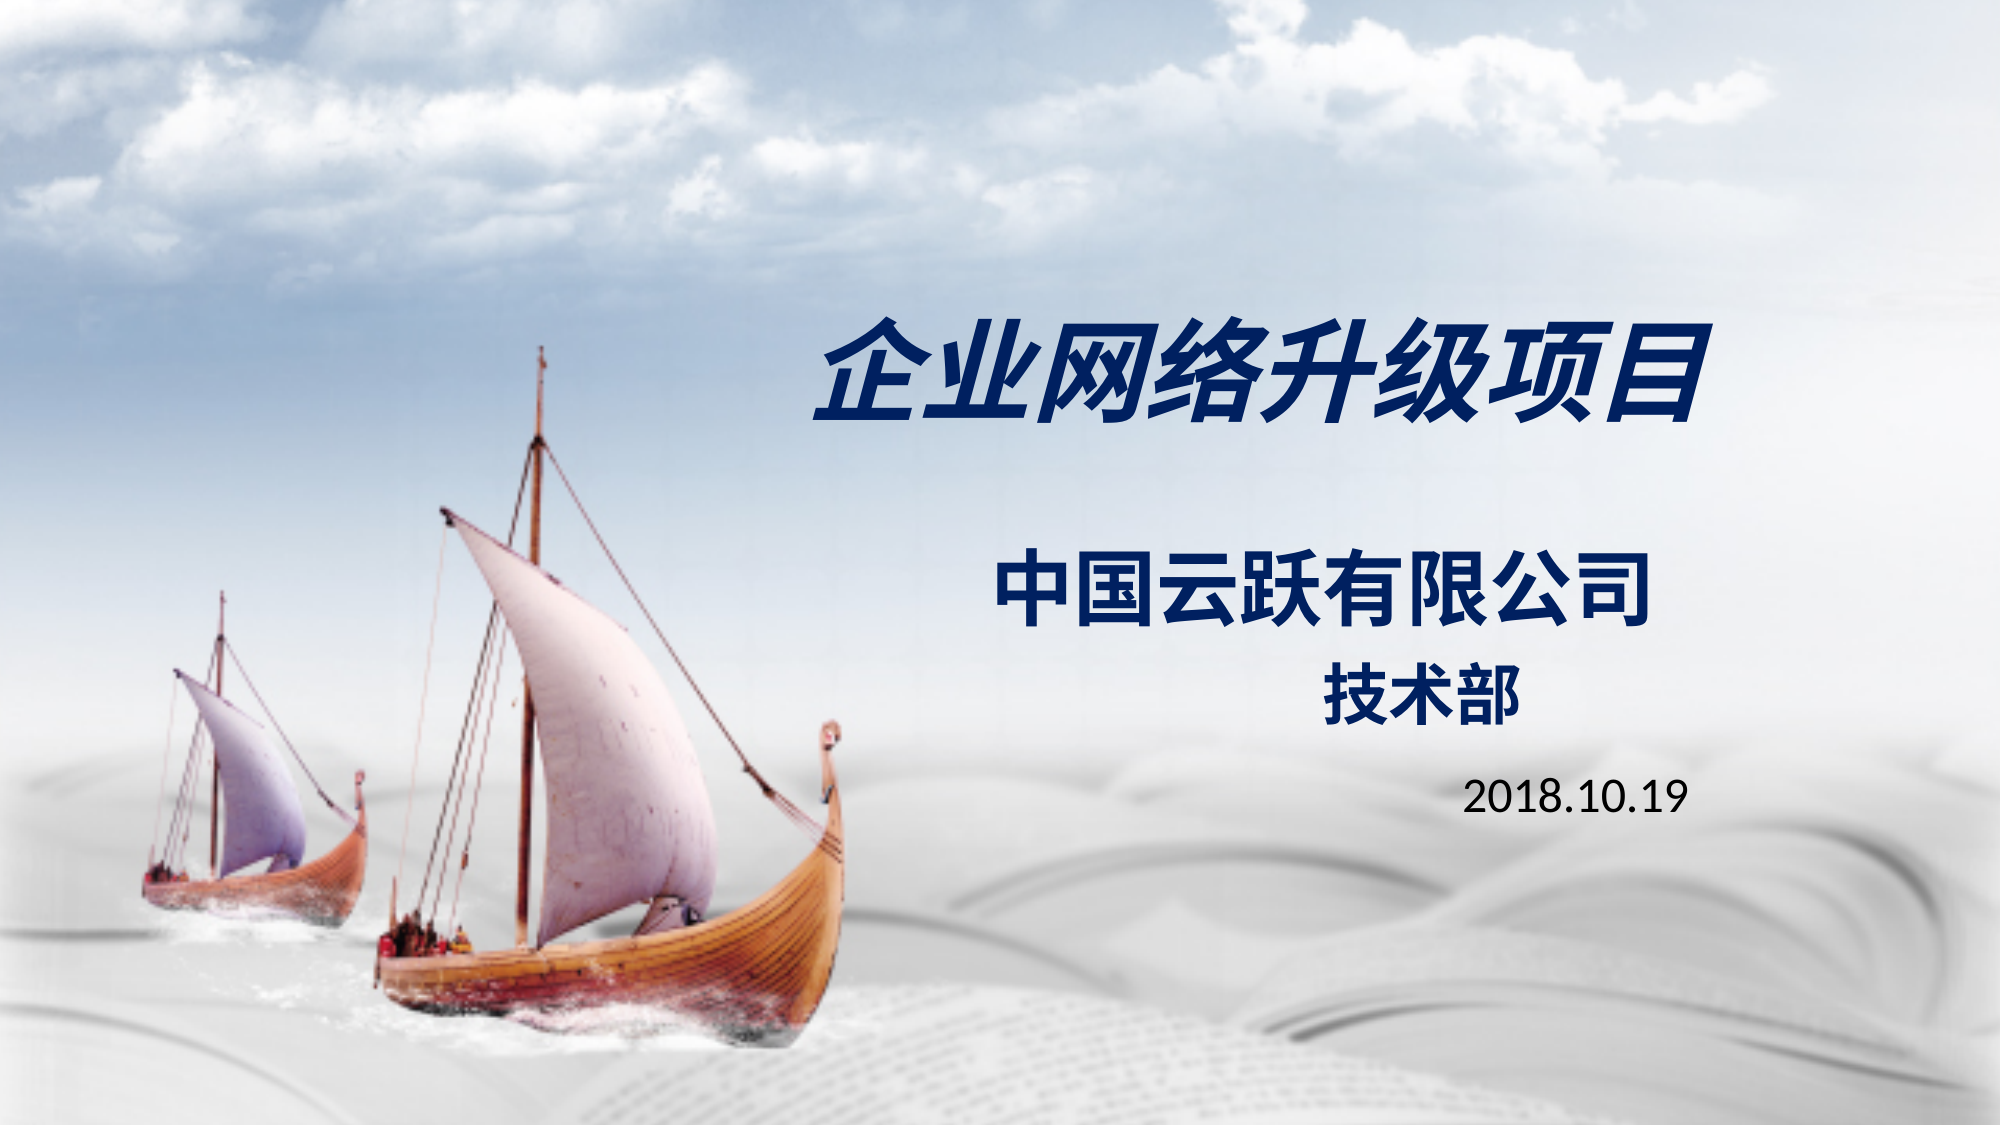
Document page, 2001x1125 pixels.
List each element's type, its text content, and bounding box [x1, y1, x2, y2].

picture [0, 0, 2000, 1125]
text_box 企业网络升级项目 中国云跃有限公司 技术部 [791, 293, 1721, 824]
text_box 2018.10.19 [1435, 755, 1704, 830]
